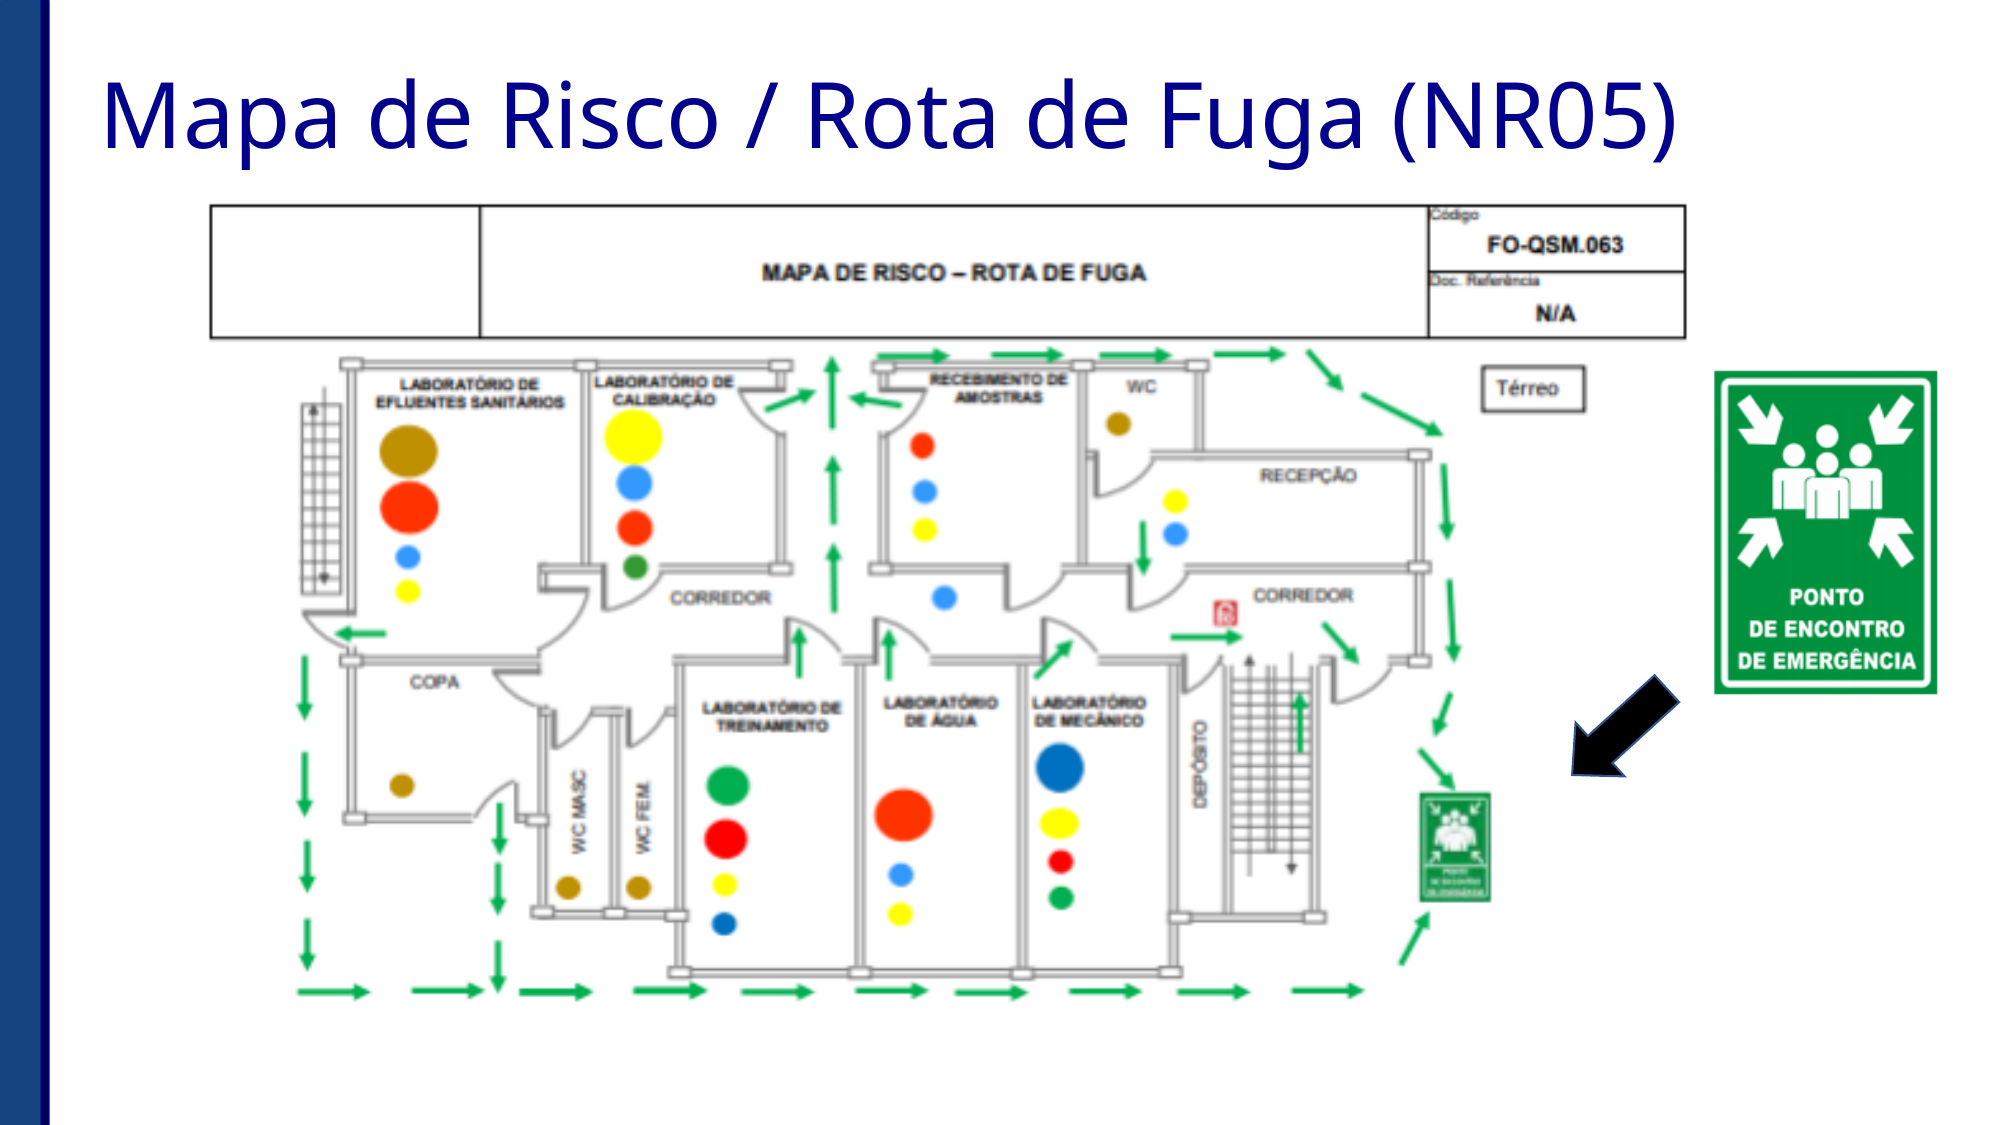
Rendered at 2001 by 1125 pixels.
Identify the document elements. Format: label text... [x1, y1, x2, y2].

picture [0, 0, 2001, 1125]
title Mapa de Risco / Rota de Fuga (NR05) [85, 10, 1811, 228]
